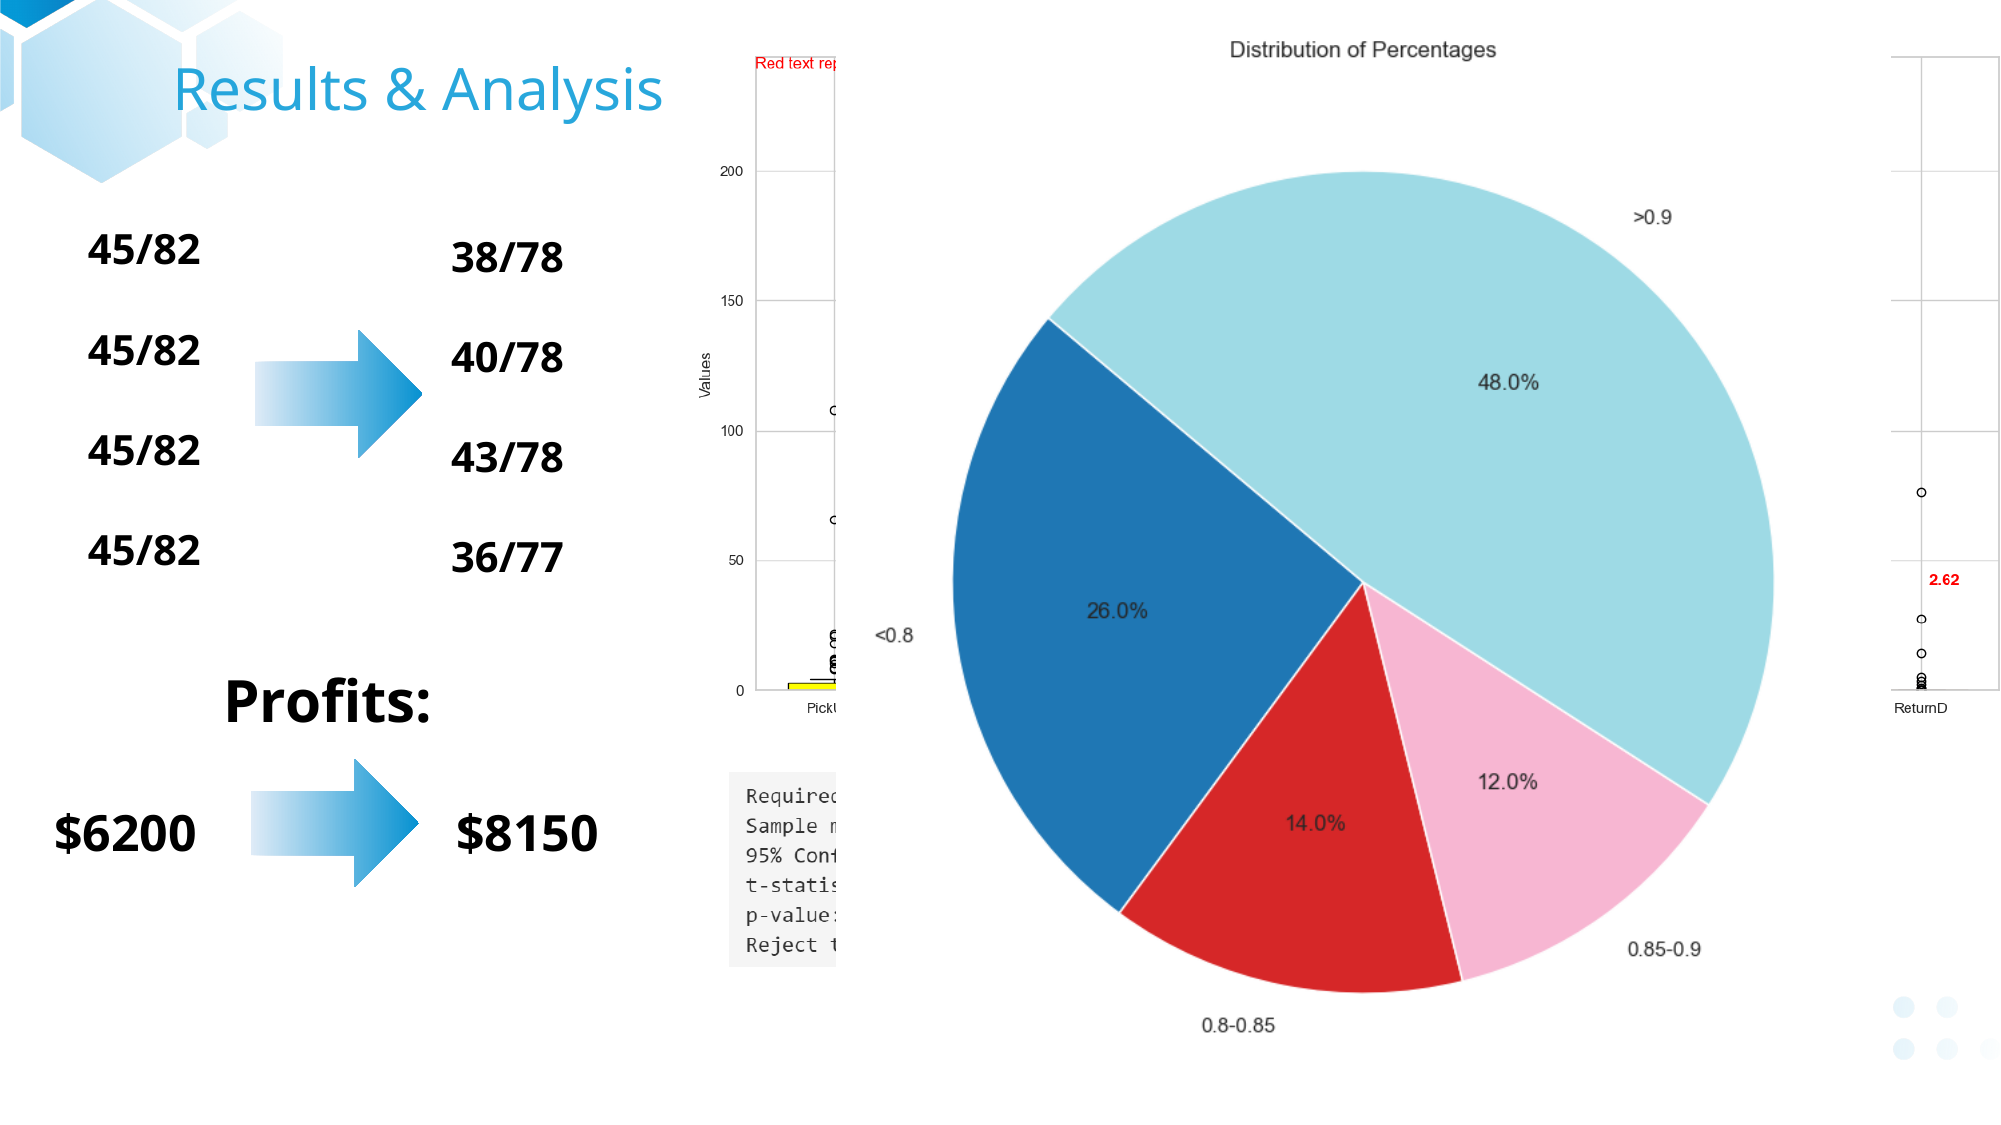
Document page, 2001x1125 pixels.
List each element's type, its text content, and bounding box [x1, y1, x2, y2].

text_box $8150 [441, 793, 652, 869]
text_box 38/78 40/78 43/78 36/77 [436, 173, 654, 589]
picture [1, 0, 282, 183]
text_box $6200 [39, 793, 229, 869]
picture [690, 28, 2000, 1110]
text_box Results & Analysis [157, 44, 680, 130]
text_box Profits: [208, 656, 491, 742]
text_box [250, 756, 421, 890]
text_box 45/82 45/82 45/82 45/82 [73, 165, 291, 581]
text_box [291, 327, 424, 461]
